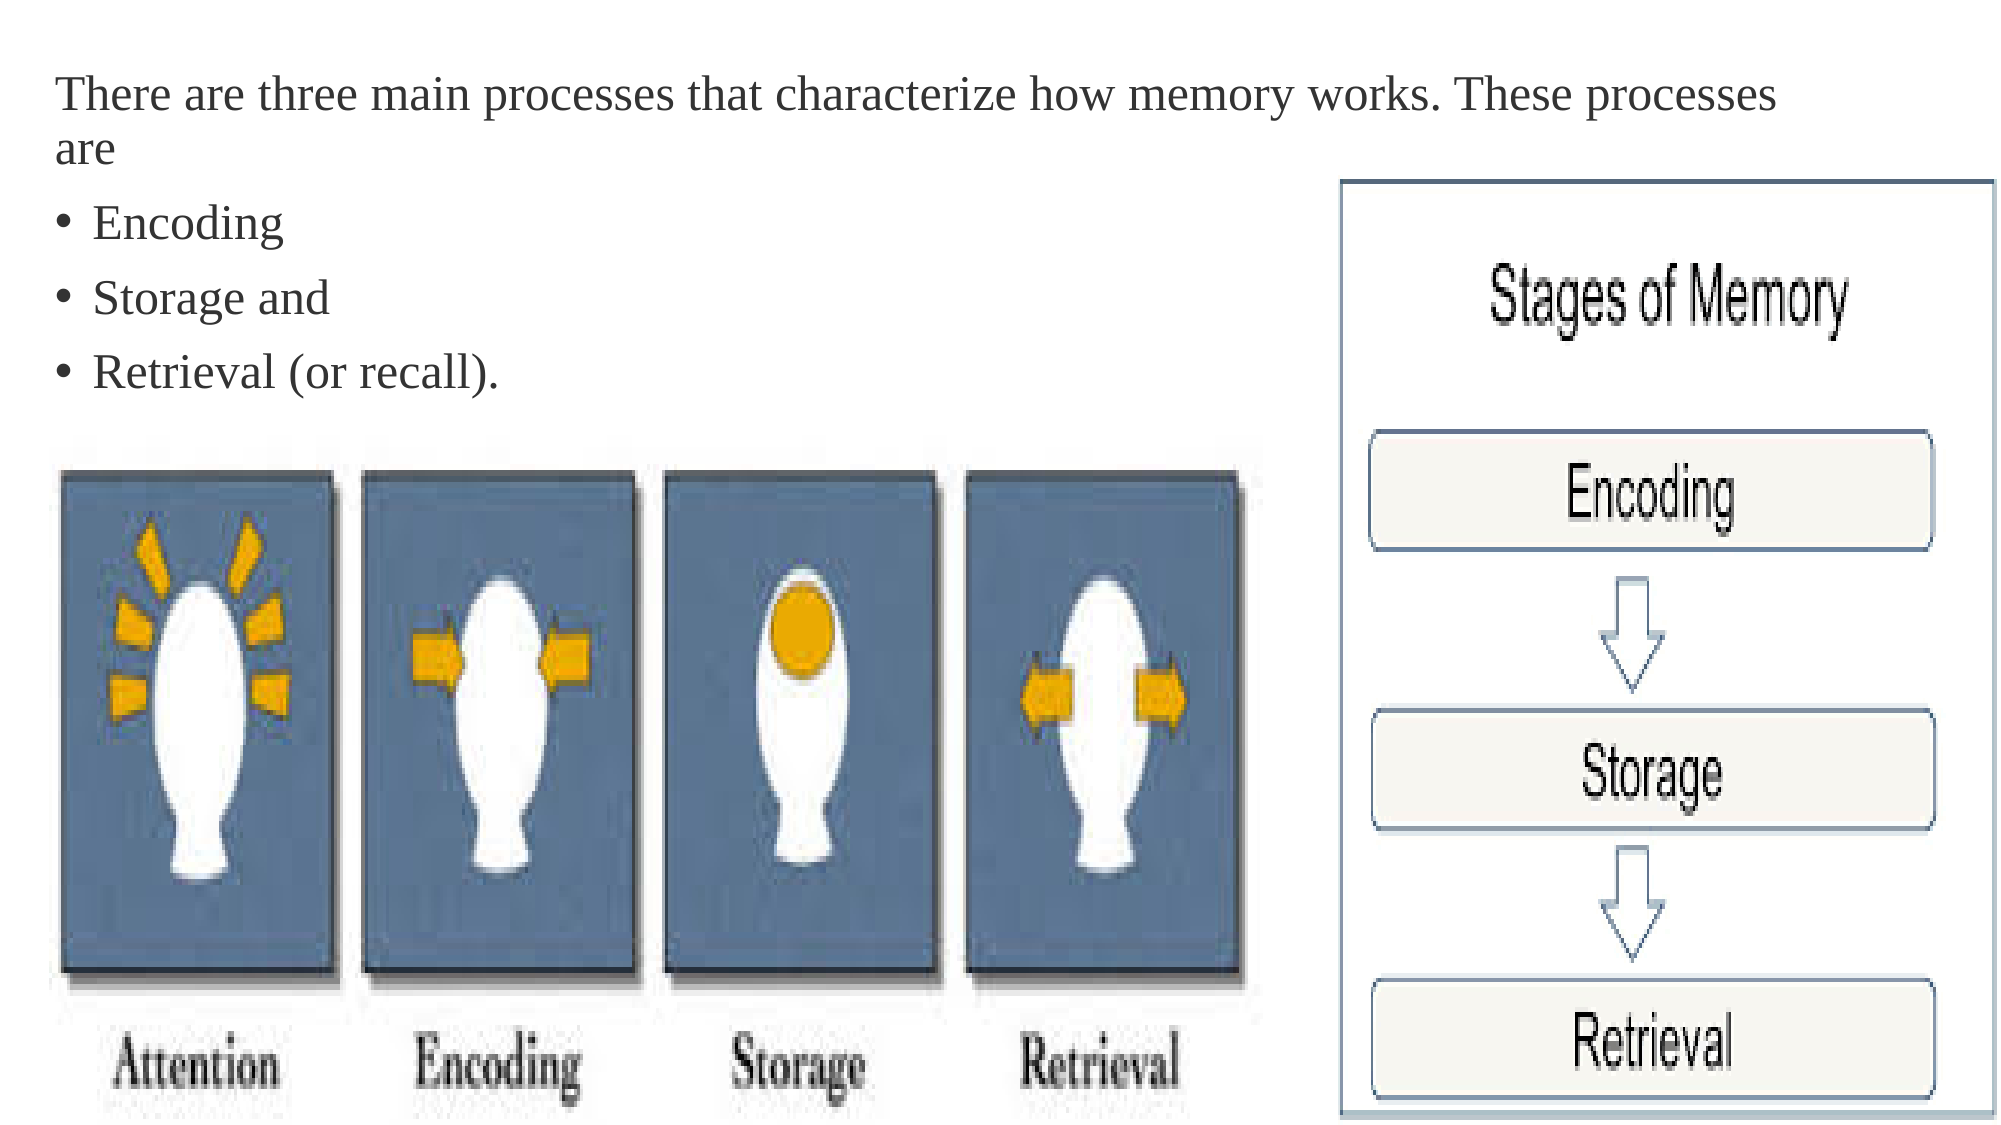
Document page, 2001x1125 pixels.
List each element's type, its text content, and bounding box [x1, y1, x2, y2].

picture [25, 418, 1291, 1125]
picture [1338, 175, 2000, 1125]
list There are three main processes that characterize how memory works. These processes are Encoding Storage and Retrieval (or recall). [39, 59, 1863, 1014]
